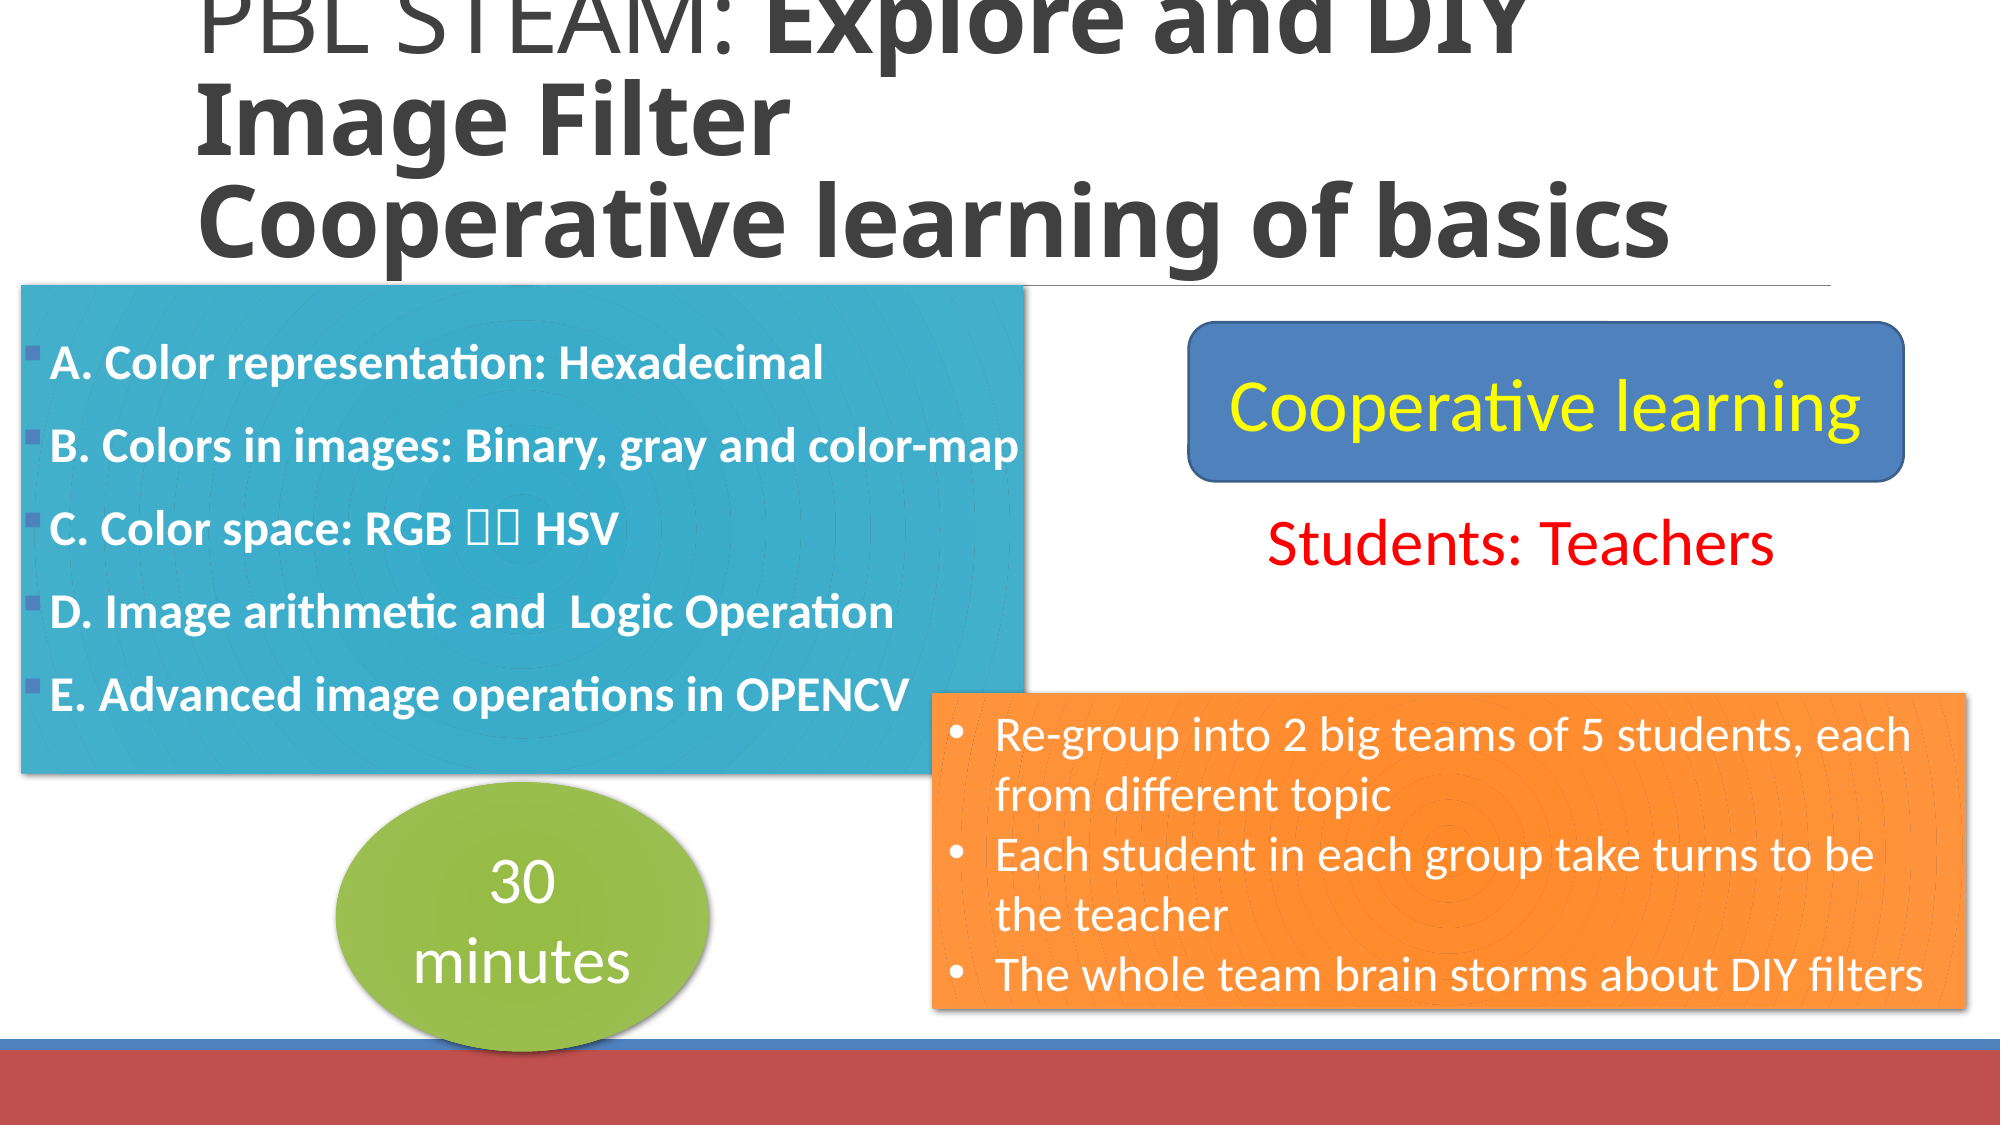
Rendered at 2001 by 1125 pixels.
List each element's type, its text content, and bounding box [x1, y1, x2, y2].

title PBL STEAM: Explore and DIY Image Filter Cooperative learning of basics [180, 47, 1830, 285]
text_box A. Color representation: Hexadecimal B. Colors in images: Binary, gray and color-map C. Color space: RGB  HSV D. Image arithmetic and Logic Operation E. Advanced image operations in OPENCV [21, 285, 1024, 774]
text_box Students: Teachers [1253, 491, 1792, 587]
text_box 30 minutes [335, 782, 709, 1052]
text_box Cooperative learning [1187, 320, 1905, 483]
text_box Re-group into 2 big teams of 5 students, each from different topic Each student in each group take turns to be the teacher The whole team brain storms about DIY filters [932, 693, 1966, 1009]
